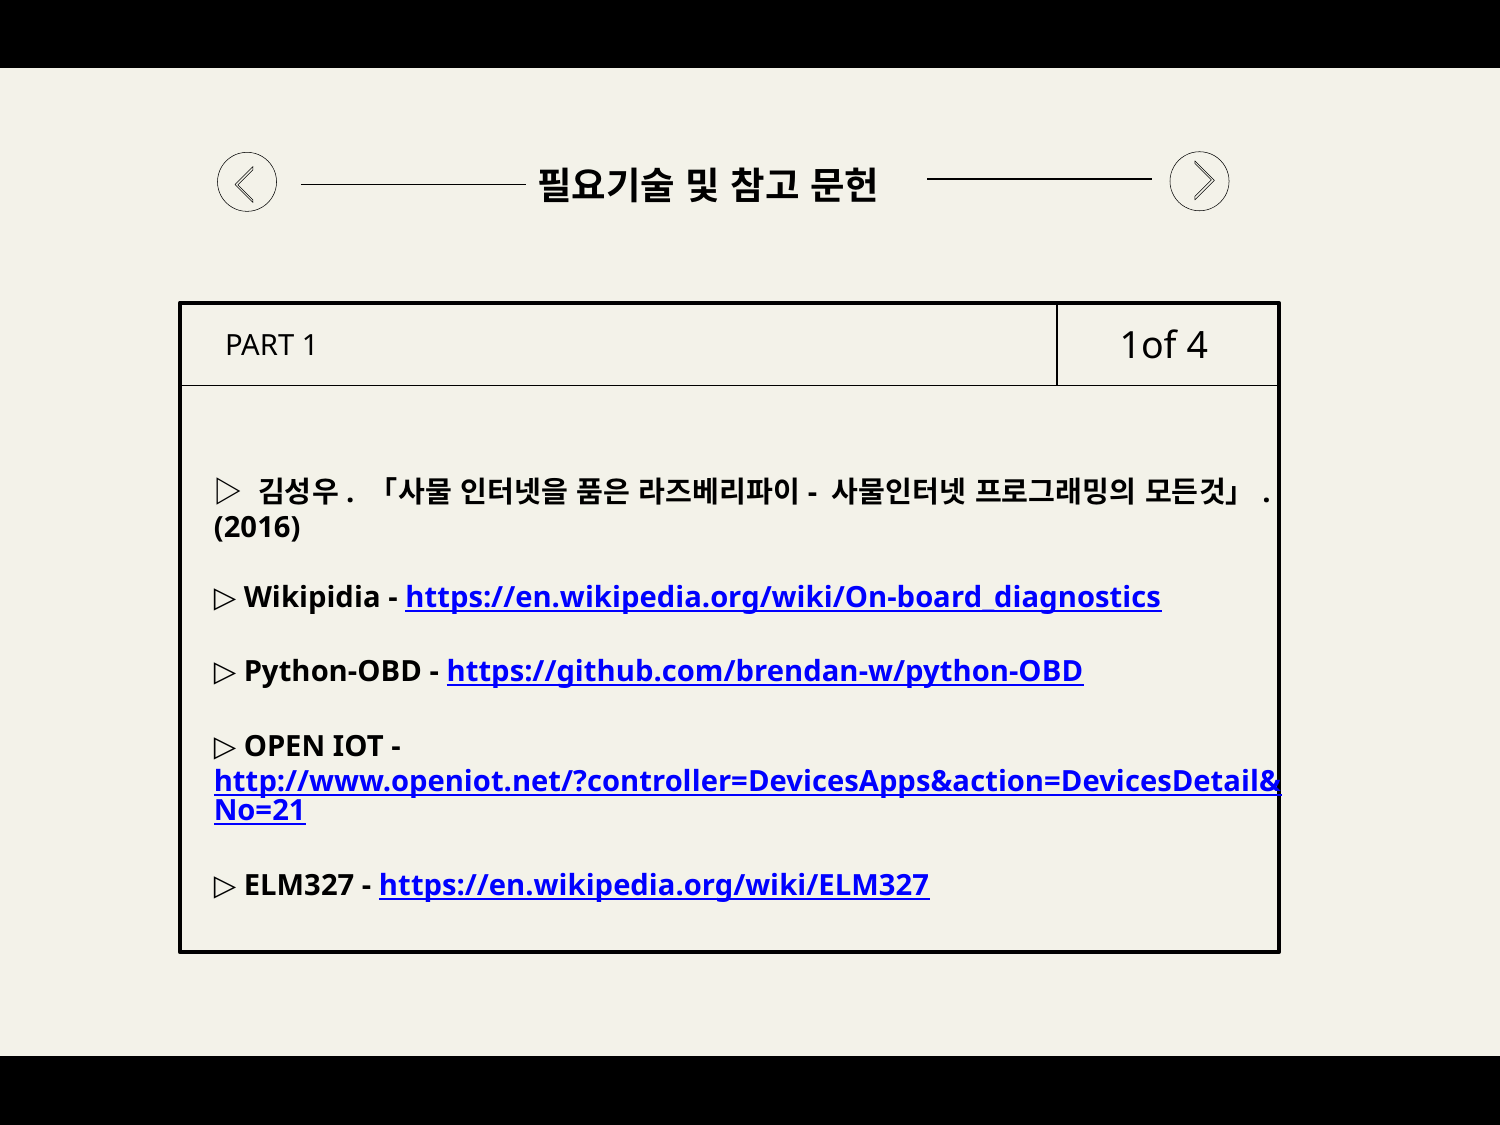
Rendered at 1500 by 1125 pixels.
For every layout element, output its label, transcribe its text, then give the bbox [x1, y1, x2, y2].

text_box [233, 164, 256, 205]
text_box [1192, 158, 1217, 202]
text_box [1167, 149, 1232, 213]
text_box [0, 0, 1500, 68]
text_box 1of 4 [1104, 313, 1224, 374]
text_box ▷ 김성우. 「사물 인터넷을 품은 라즈베리파이- 사물인터넷 프로그래밍의 모든것」. (2016) ▷ Wikipidia - https://en.wikipedia.org/wiki/On-board_diagnostics ▷ Python-OBD - https://github.com/brendan-w/python-OBD ▷ OPEN IOT - http://www.openiot.net/?controller=DevicesApps&action=DevicesDetail&No=21 ▷ ELM327 - https://en.wikipedia.org/wiki/ELM327 [123, 465, 1320, 885]
text_box [0, 1056, 1500, 1125]
text_box 필요기술 및 참고 문헌 [522, 154, 895, 215]
text_box [215, 150, 279, 214]
text_box PART 1 [210, 318, 334, 369]
text_box [178, 885, 1281, 954]
text_box [178, 301, 1281, 465]
